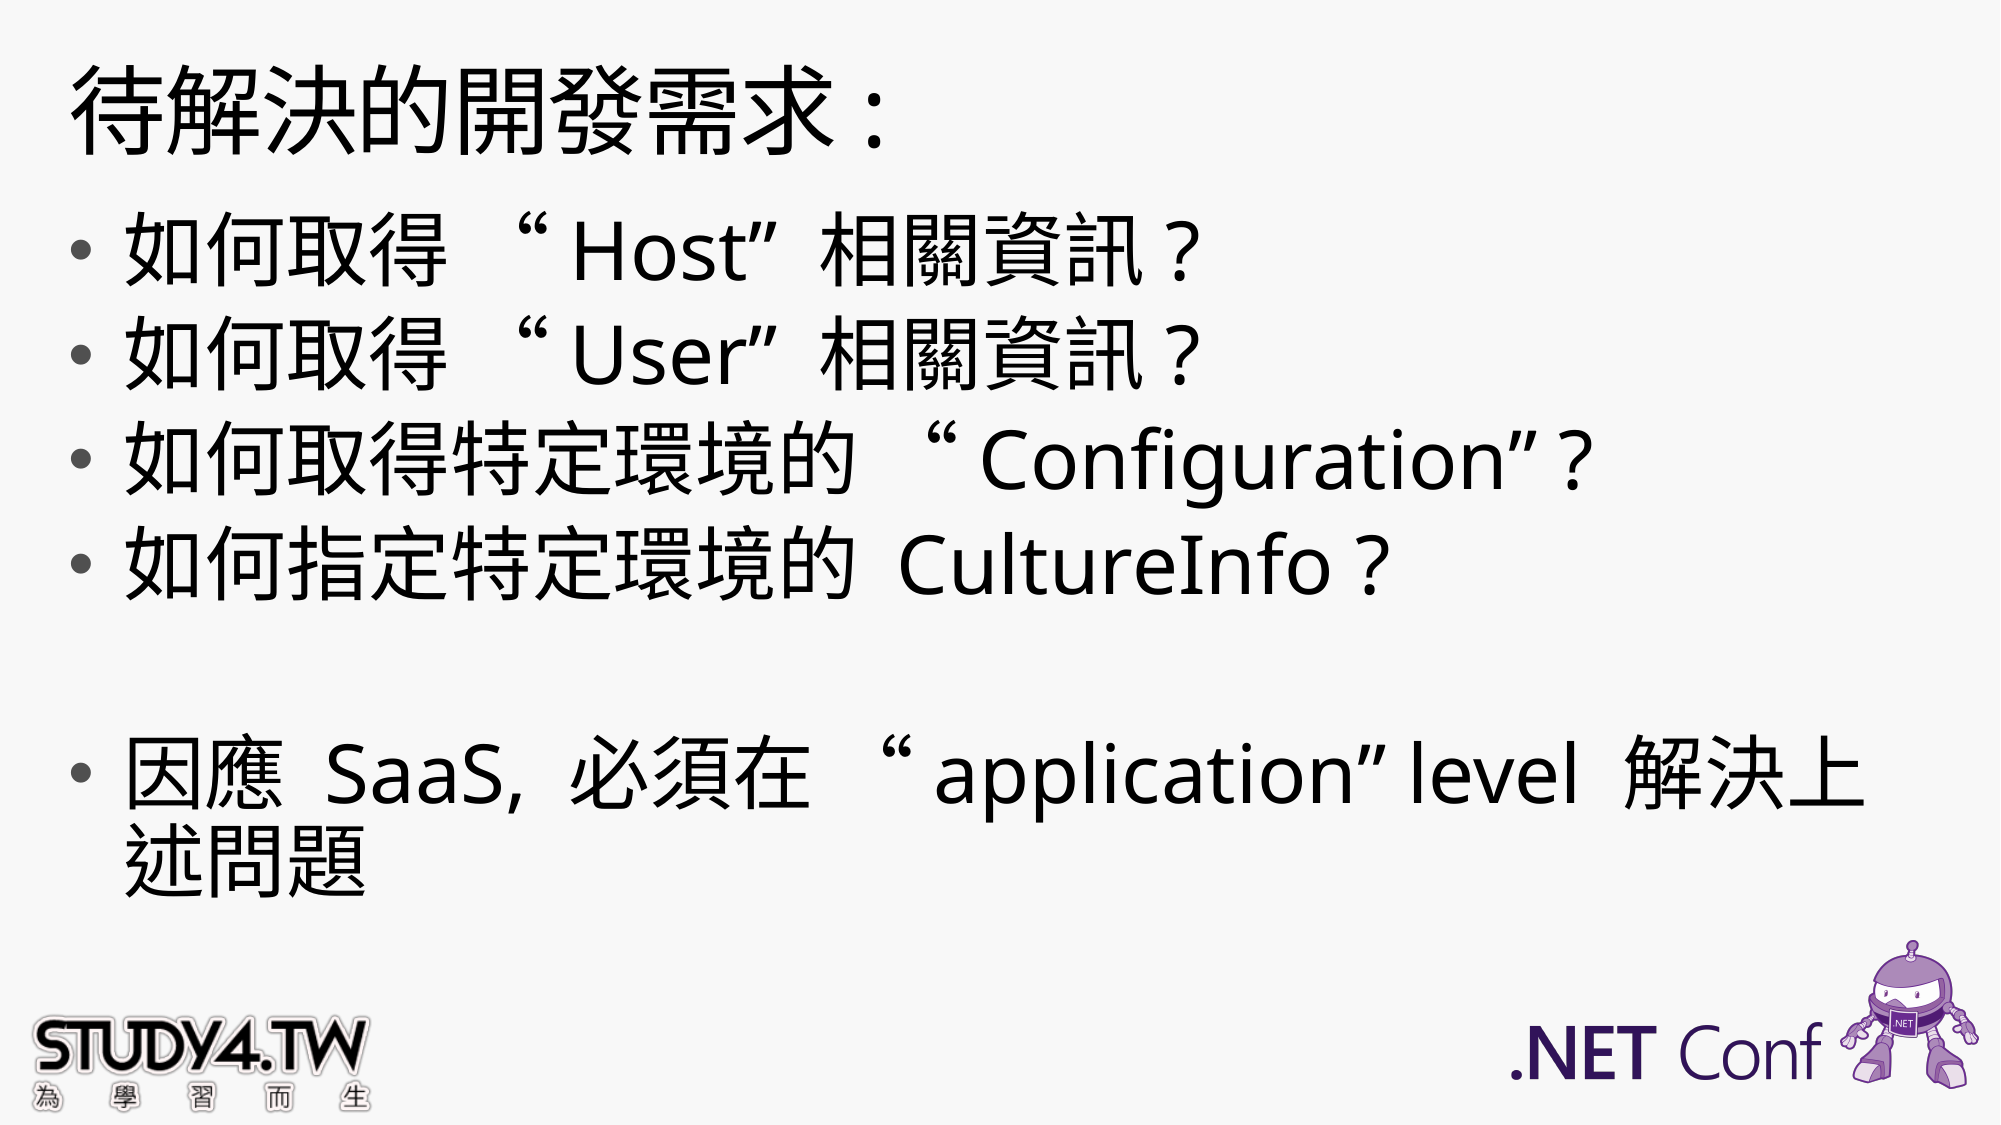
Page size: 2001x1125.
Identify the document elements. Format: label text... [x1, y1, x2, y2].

title 待解決的開發需求: [44, 47, 1957, 196]
list 如何取得 “Host” 相關資訊? 如何取得 “User” 相關資訊? 如何取得特定環境的 “Configuration” ? 如何指定特定環境的 CultureInfo ? 因應 SaaS, 必須在 “application” level 解決上述問題 [44, 196, 1956, 859]
picture [21, 1001, 384, 1119]
picture [1511, 1022, 1837, 1080]
picture [1840, 940, 1979, 1089]
